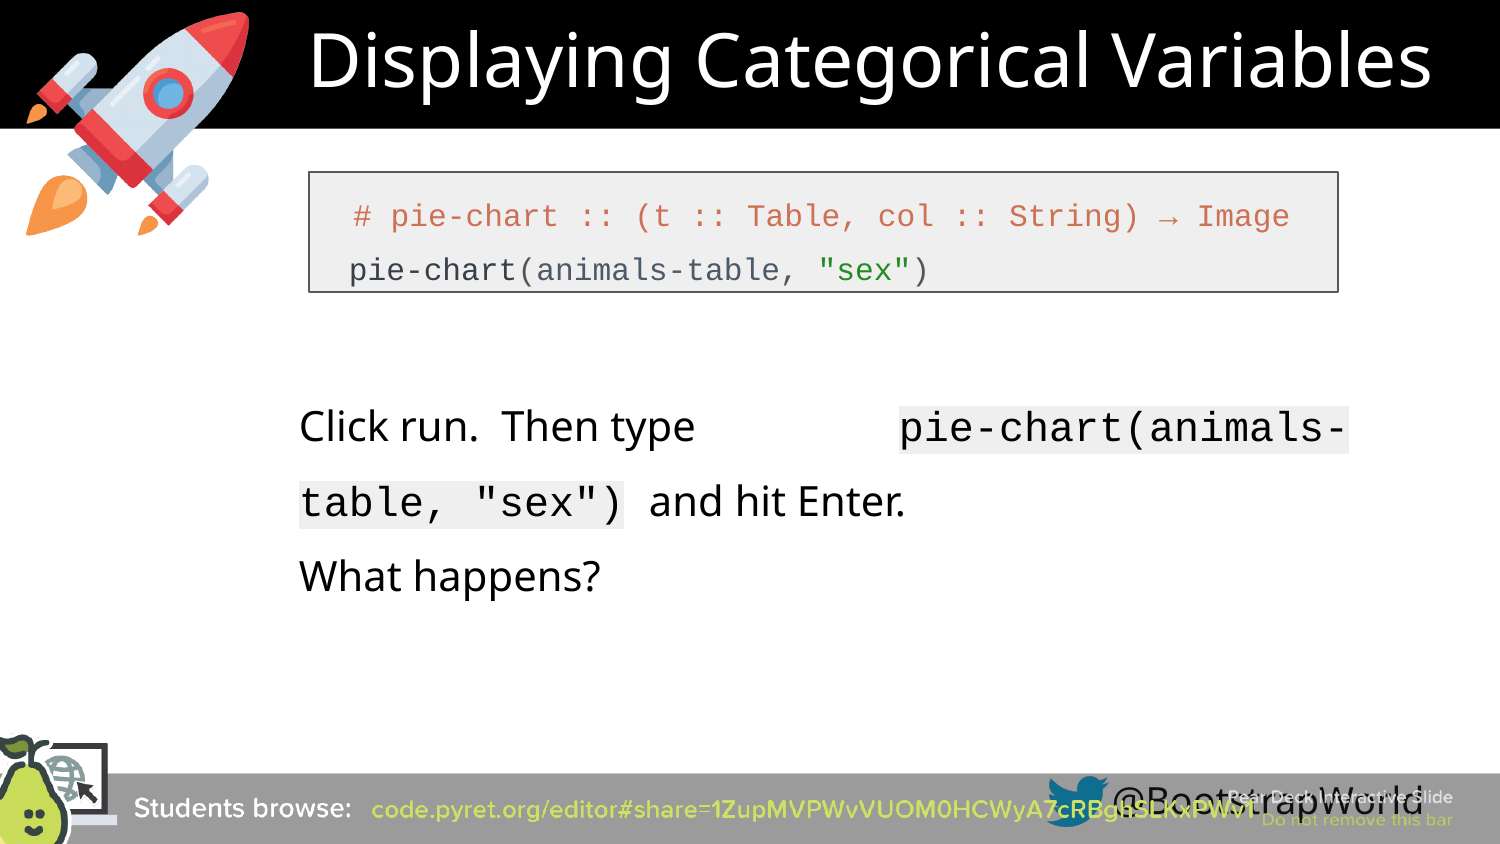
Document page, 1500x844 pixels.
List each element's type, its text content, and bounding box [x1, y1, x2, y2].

list Click run. Then type pie-chart(animals-table, "sex") and hit Enter. What happens? [283, 309, 1403, 724]
title Displaying Categorical Variables [233, 0, 1449, 92]
text_box # pie-chart :: (t :: Table, col :: String) → Image pie-chart(animals-table, "sex") [308, 172, 1338, 293]
picture [26, 12, 249, 236]
picture [0, 726, 1500, 844]
